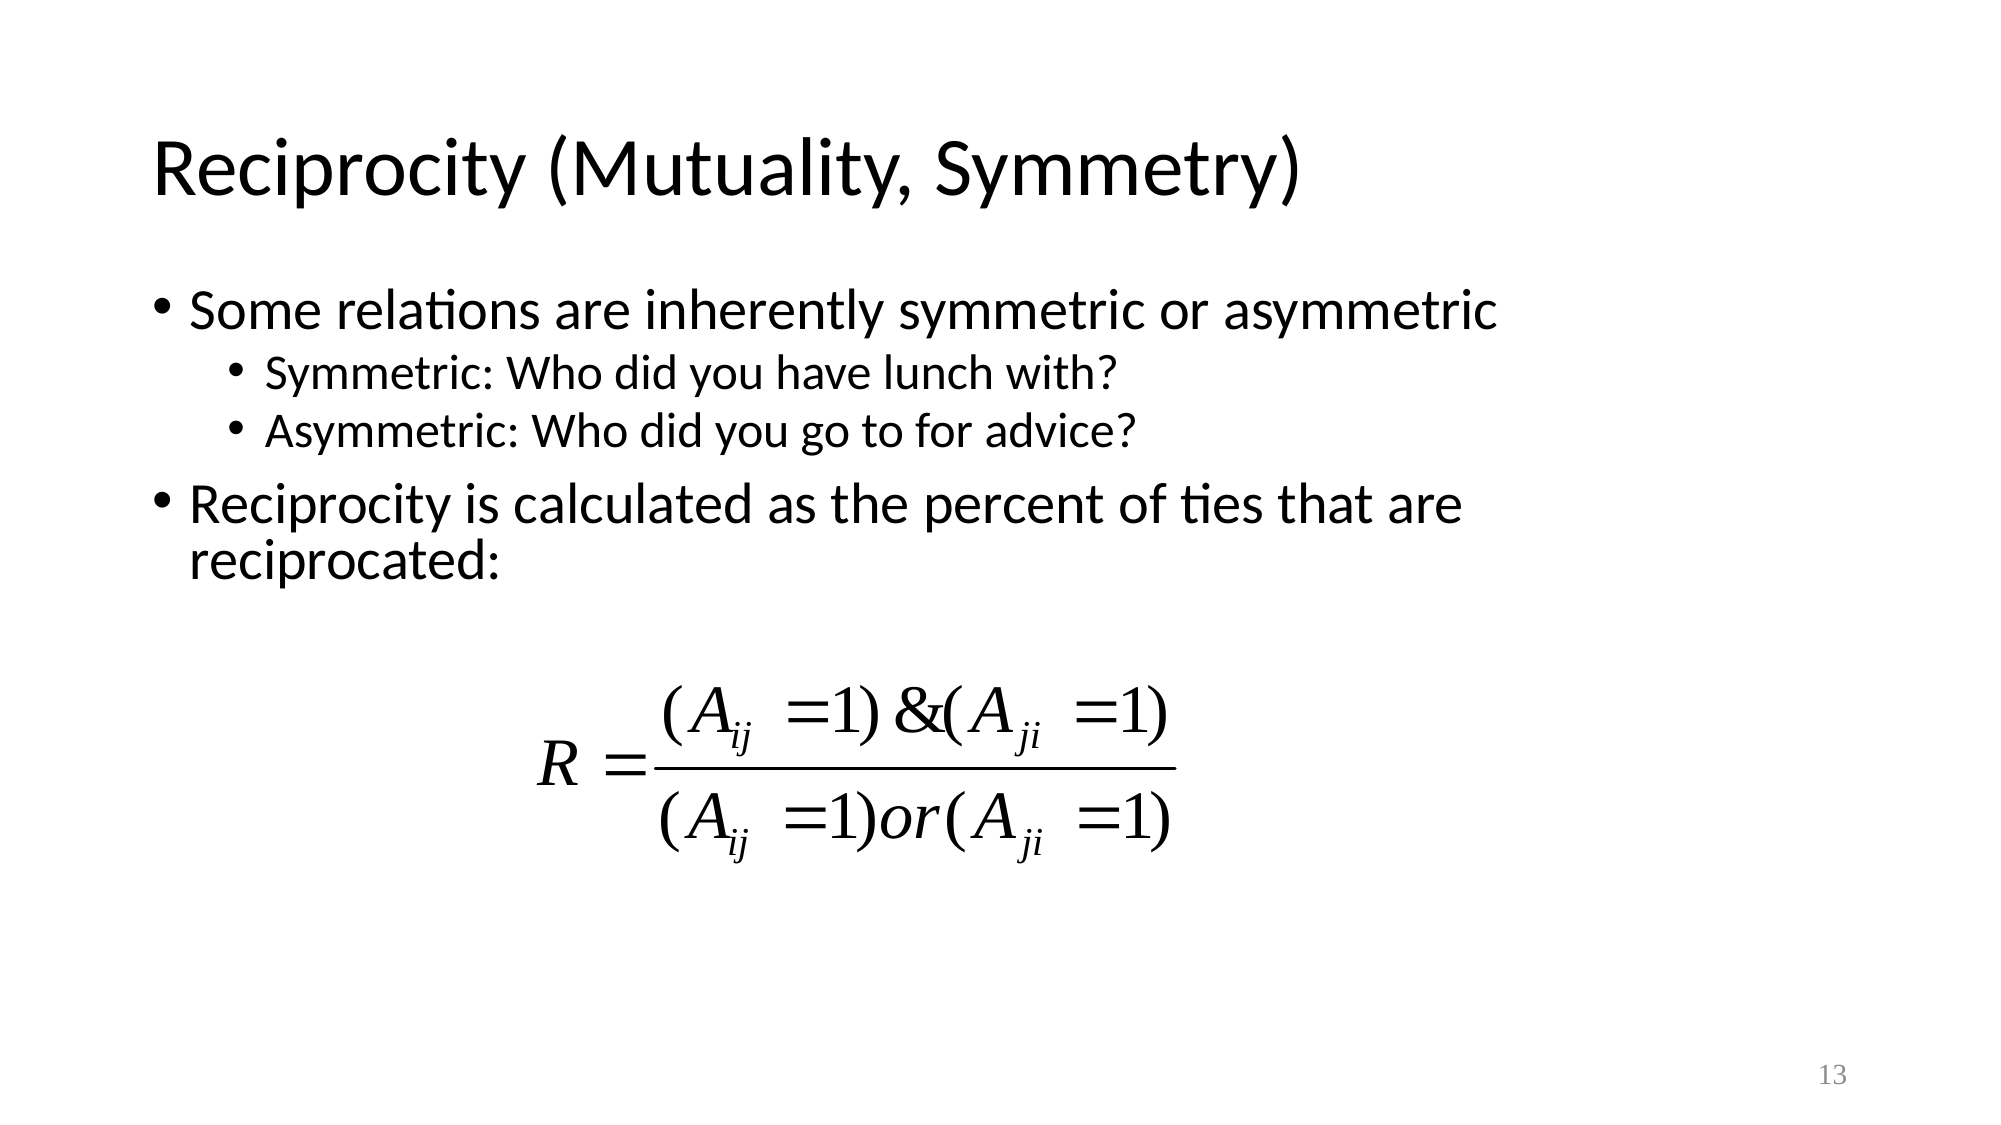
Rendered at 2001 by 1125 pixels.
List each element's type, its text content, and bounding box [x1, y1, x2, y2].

title Reciprocity (Mutuality, Symmetry) [137, 59, 1863, 278]
slide_number 13 [1412, 1042, 1863, 1103]
text_box [984, 471, 1016, 578]
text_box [524, 666, 1188, 876]
list Some relations are inherently symmetric or asymmetric Symmetric: Who did you have lunch with? Asymmetric: Who did you go to for advice? Reciprocity is calculated as the percent of ties that are reciprocated: [137, 277, 1623, 740]
